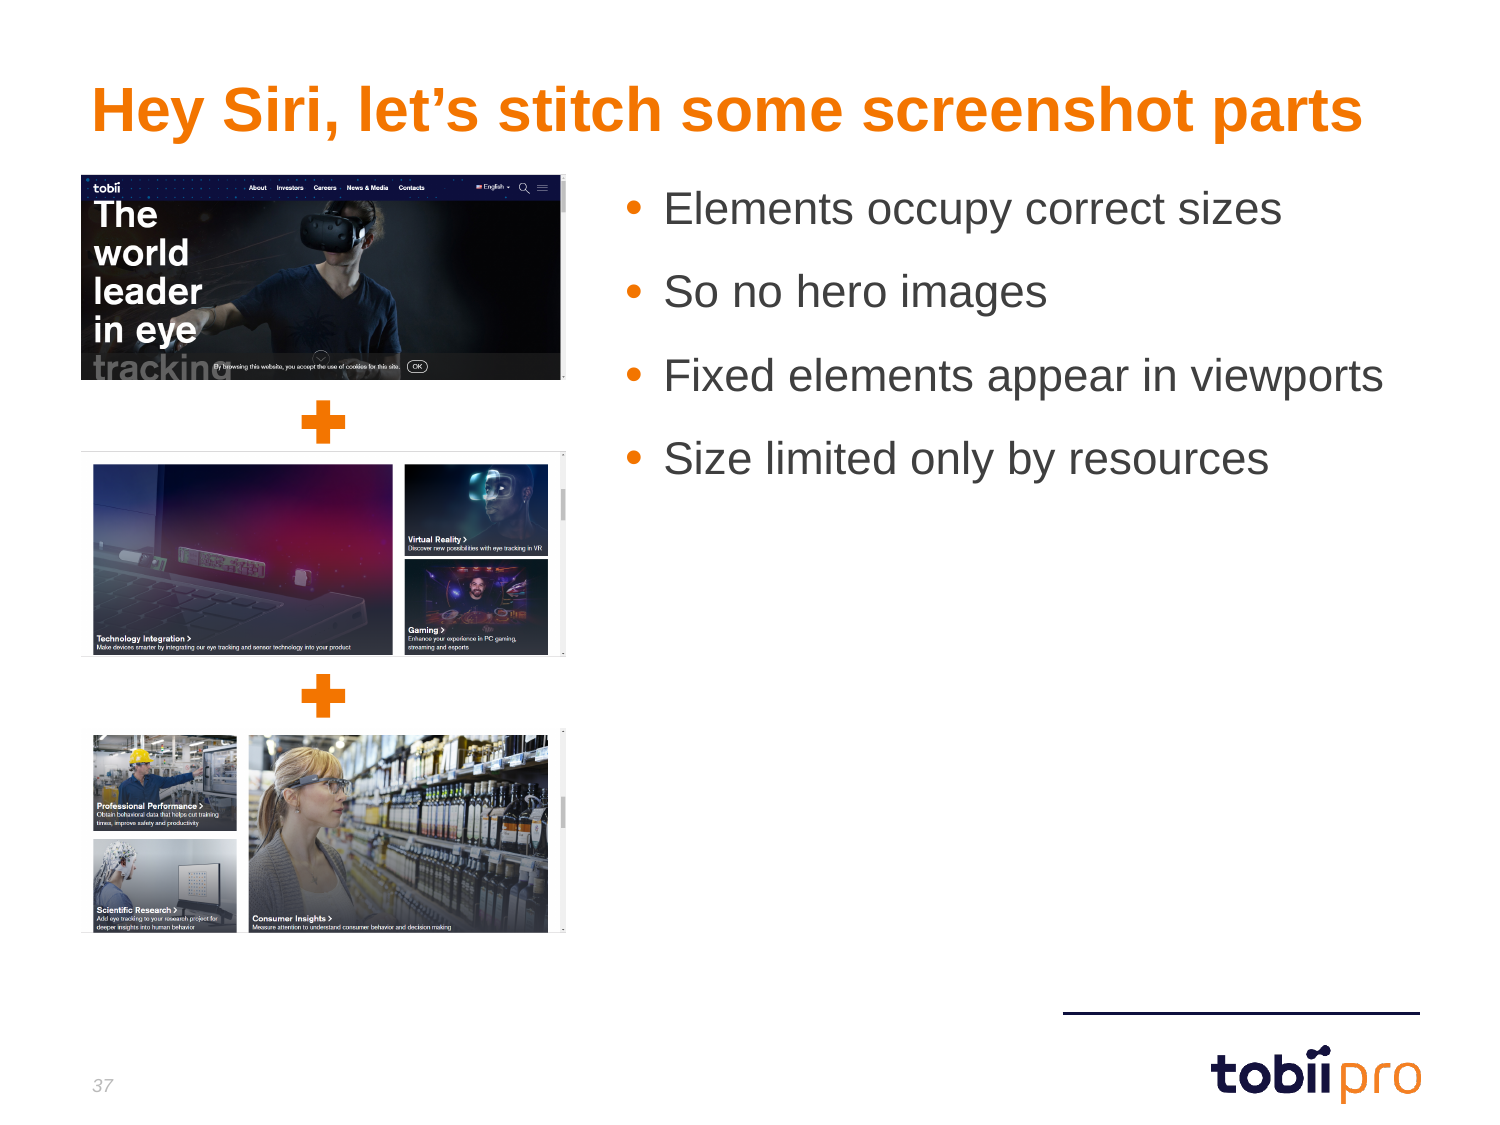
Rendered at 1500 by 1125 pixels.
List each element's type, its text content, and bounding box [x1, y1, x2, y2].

slide_number 37 [77, 1055, 137, 1115]
picture [81, 174, 566, 380]
picture [1211, 1045, 1421, 1104]
title Hey Siri, let’s stitch some screenshot parts [75, 69, 1419, 226]
text_box [301, 674, 346, 718]
text_box [301, 400, 346, 444]
list Elements occupy correct sizes So no hero images Fixed elements appear in viewports Size limited only by resources [610, 175, 1500, 946]
picture [81, 727, 566, 933]
picture [81, 451, 566, 657]
